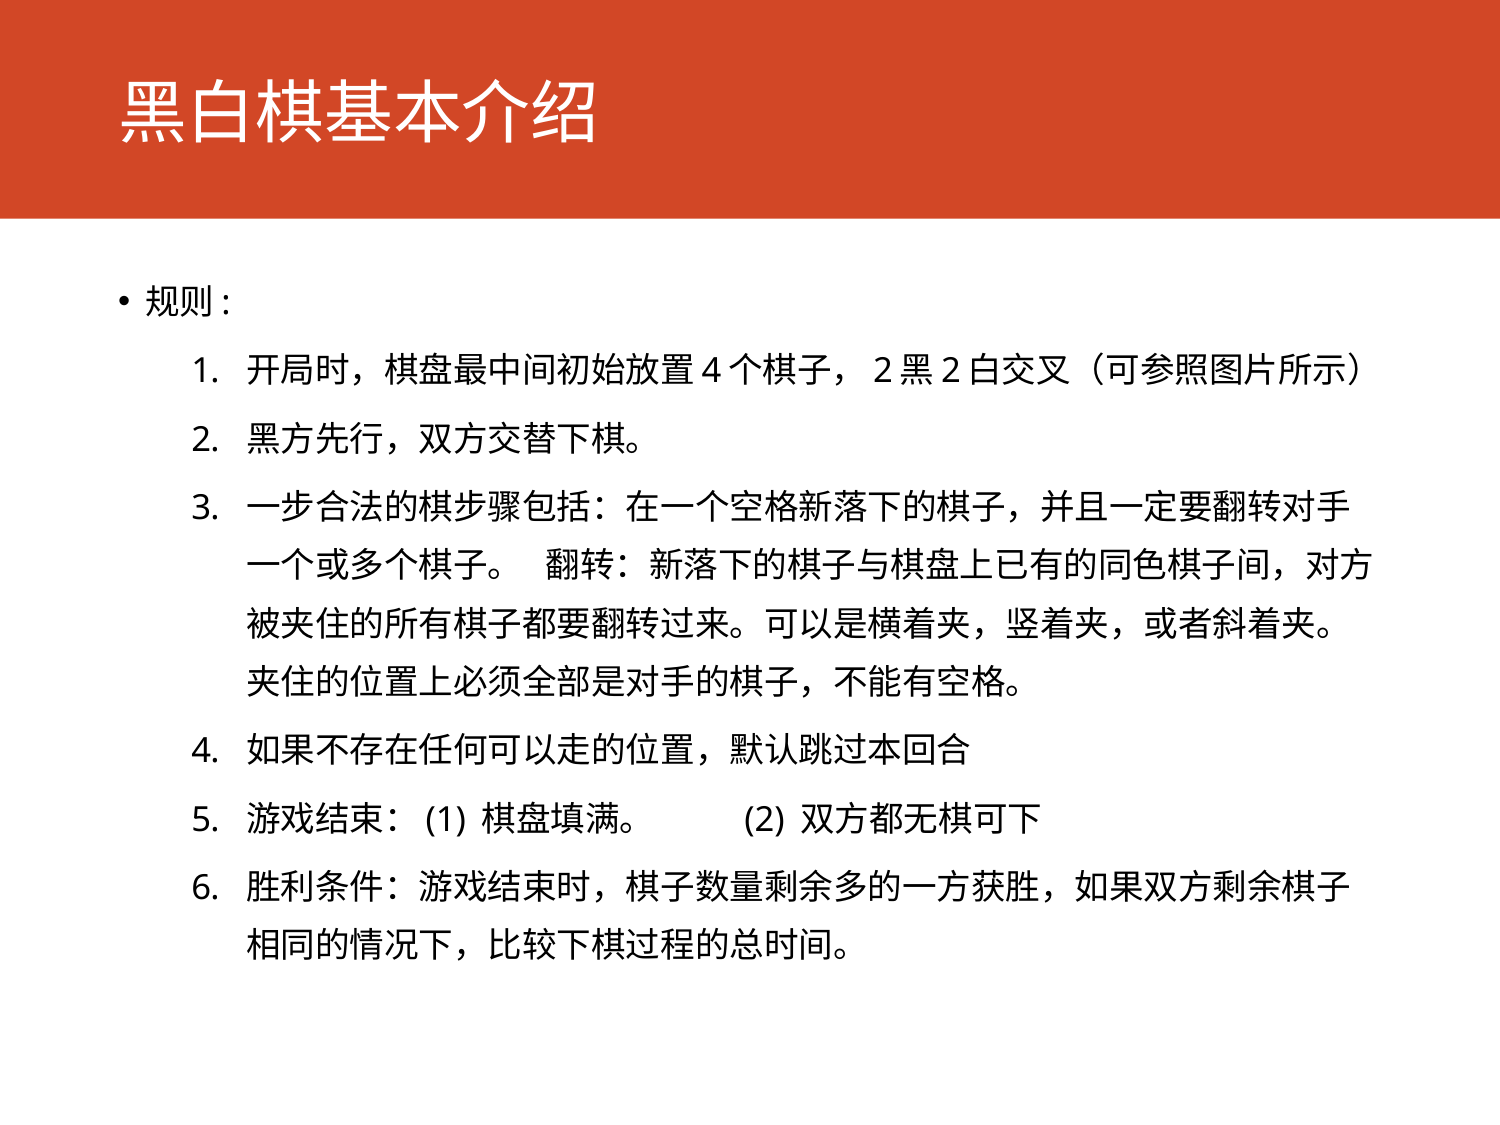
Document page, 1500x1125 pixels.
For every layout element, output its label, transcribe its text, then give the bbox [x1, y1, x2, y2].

list 规则: 开局时，棋盘最中间初始放置4个棋子，2黑2白交叉（可参照图片所示） 黑方先行，双方交替下棋。 一步合法的棋步骤包括：在一个空格新落下的棋子，并且一定要翻转对手一个或多个棋子。 翻转：新落下的棋子与棋盘上已有的同色棋子间，对方被夹住的所有棋子都要翻转过来。可以是横着夹，竖着夹，或者斜着夹。夹住的位置上必须全部是对手的棋子，不能有空格。 如果不存在任何可以走的位置，默认跳过本回合 游戏结束：(1) 棋盘填满。 (2) 双方都无棋可下 胜利条件：游戏结束时，棋子数量剩余多的一方获胜，如果双方剩余棋子相同的情况下，比较下棋过程的总时间。 [103, 255, 1397, 1014]
title 黑白棋基本介绍 [103, 1, 1397, 219]
